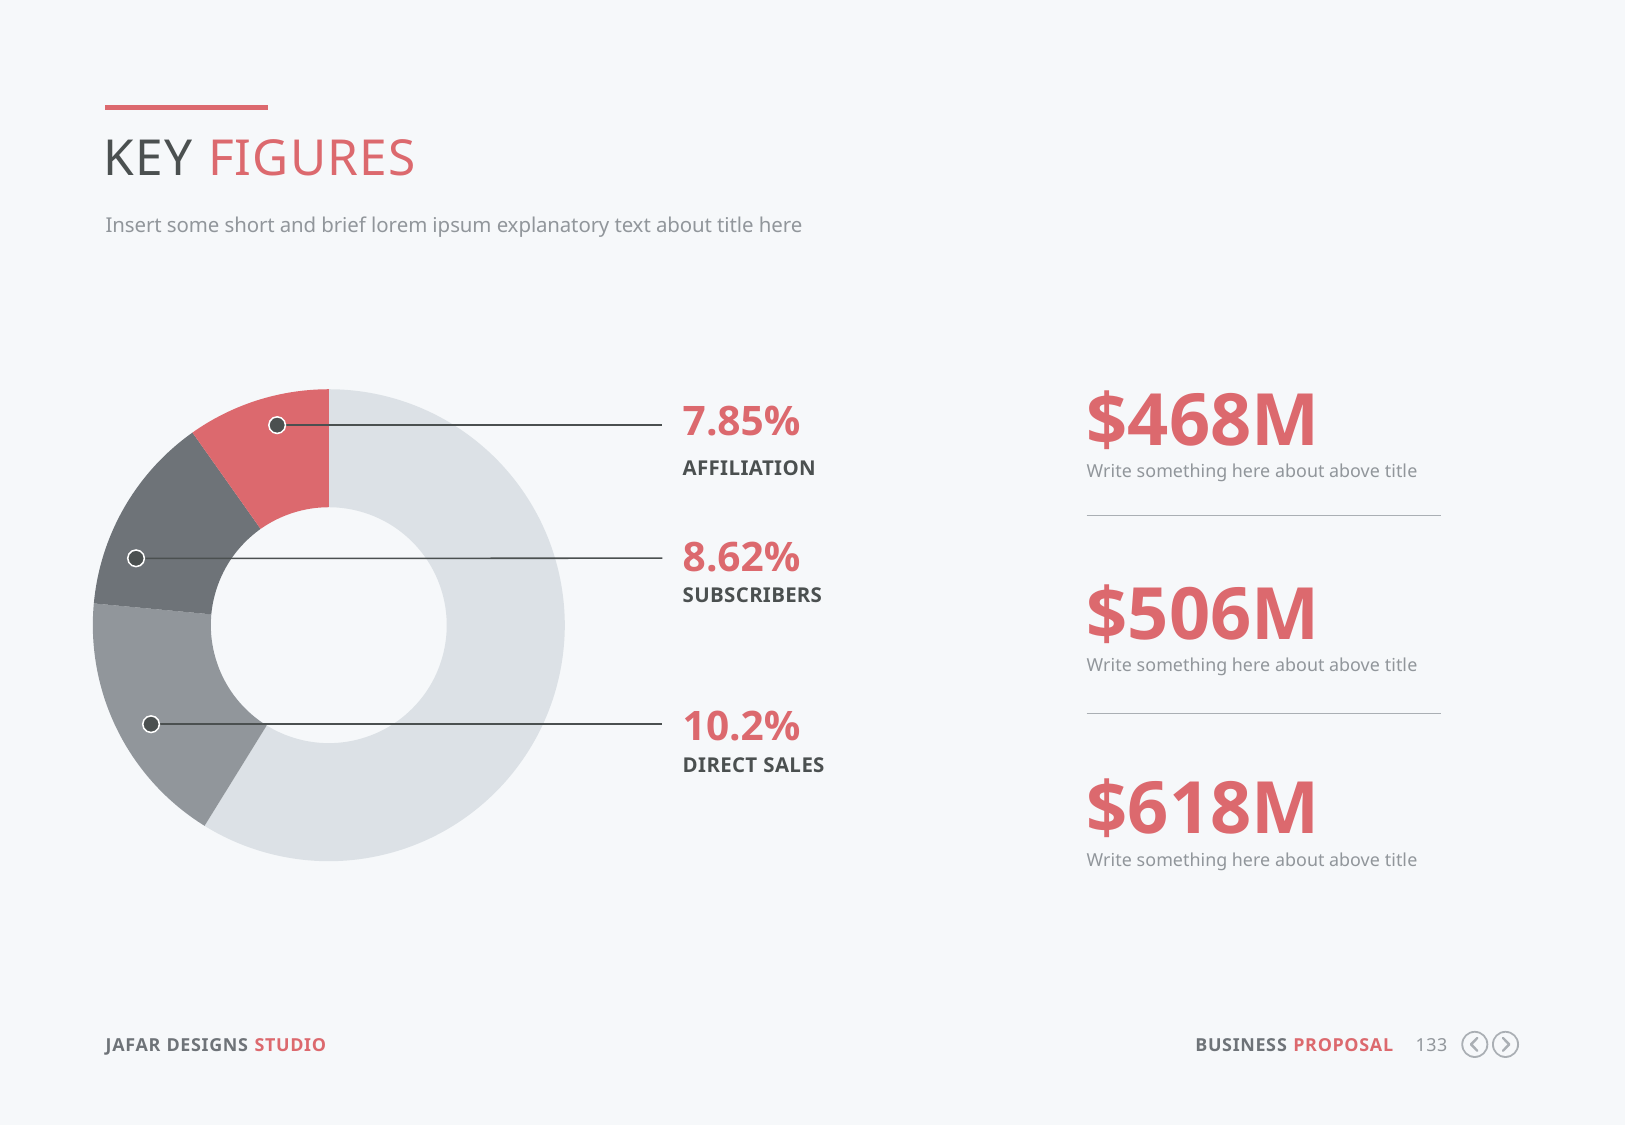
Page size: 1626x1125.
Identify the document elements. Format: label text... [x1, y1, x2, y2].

text_box 7.85% [682, 395, 844, 445]
text_box Write something here about above title [1086, 450, 1519, 482]
text_box Write something here about above title [1086, 645, 1519, 676]
text_box Affiliation [682, 455, 844, 480]
text_box $468M [1086, 355, 1519, 450]
text_box $618M [1086, 744, 1519, 839]
text_box 10.2% [682, 699, 844, 749]
text_box 8.62% [682, 530, 844, 580]
chart [82, 376, 575, 874]
list Key Figures [103, 125, 1518, 188]
text_box $506M [1086, 550, 1519, 645]
text_box Write something here about above title [1086, 839, 1519, 870]
text_box Direct sales [682, 751, 844, 777]
list Insert some short and brief lorem ipsum explanatory text about title here [105, 209, 1519, 241]
text_box subscribers [682, 582, 844, 607]
